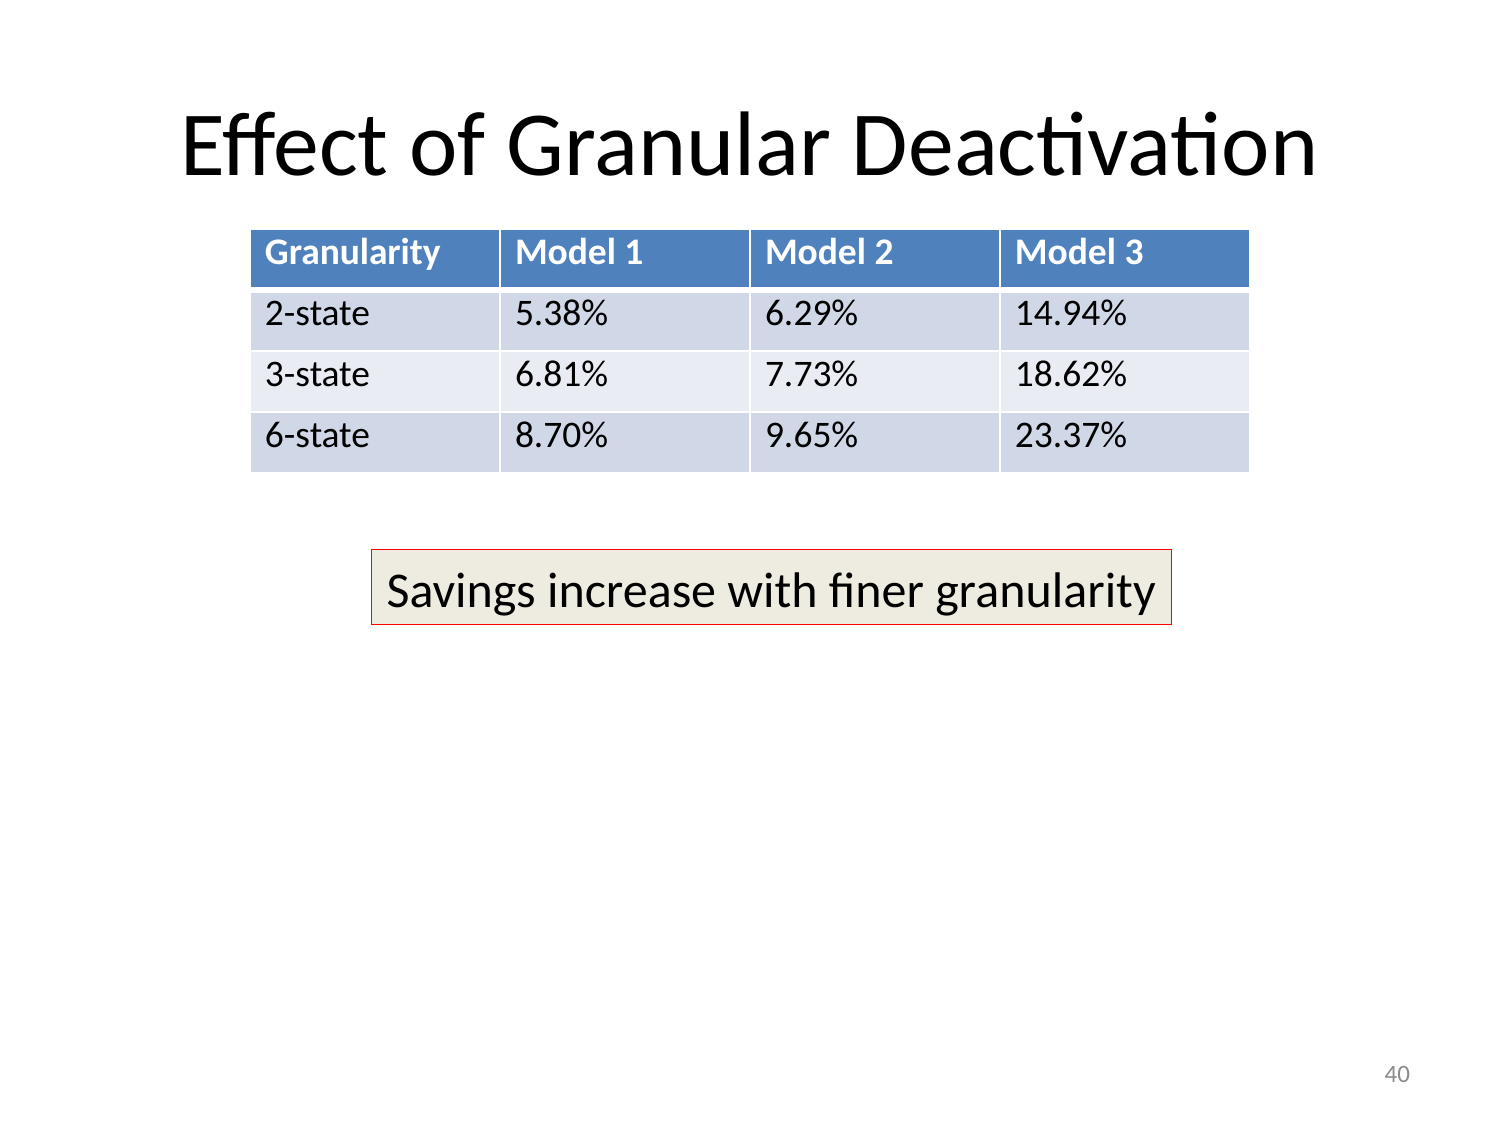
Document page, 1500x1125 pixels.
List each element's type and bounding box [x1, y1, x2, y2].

table_cell [251, 352, 499, 411]
text_box [371, 549, 1172, 625]
slide_number [1074, 1042, 1425, 1103]
table_header [501, 230, 749, 287]
table_cell [251, 413, 499, 472]
table_header [751, 230, 999, 287]
table_header [251, 230, 499, 287]
table_header [1001, 230, 1249, 287]
table_cell [1001, 293, 1249, 350]
table_cell [251, 293, 499, 350]
table_cell [1001, 413, 1249, 472]
table_cell [751, 293, 999, 350]
title [75, 45, 1425, 233]
table_cell [501, 413, 749, 472]
table_cell [751, 413, 999, 472]
table_cell [1001, 352, 1249, 411]
table_cell [501, 352, 749, 411]
table_cell [501, 293, 749, 350]
table_cell [751, 352, 999, 411]
